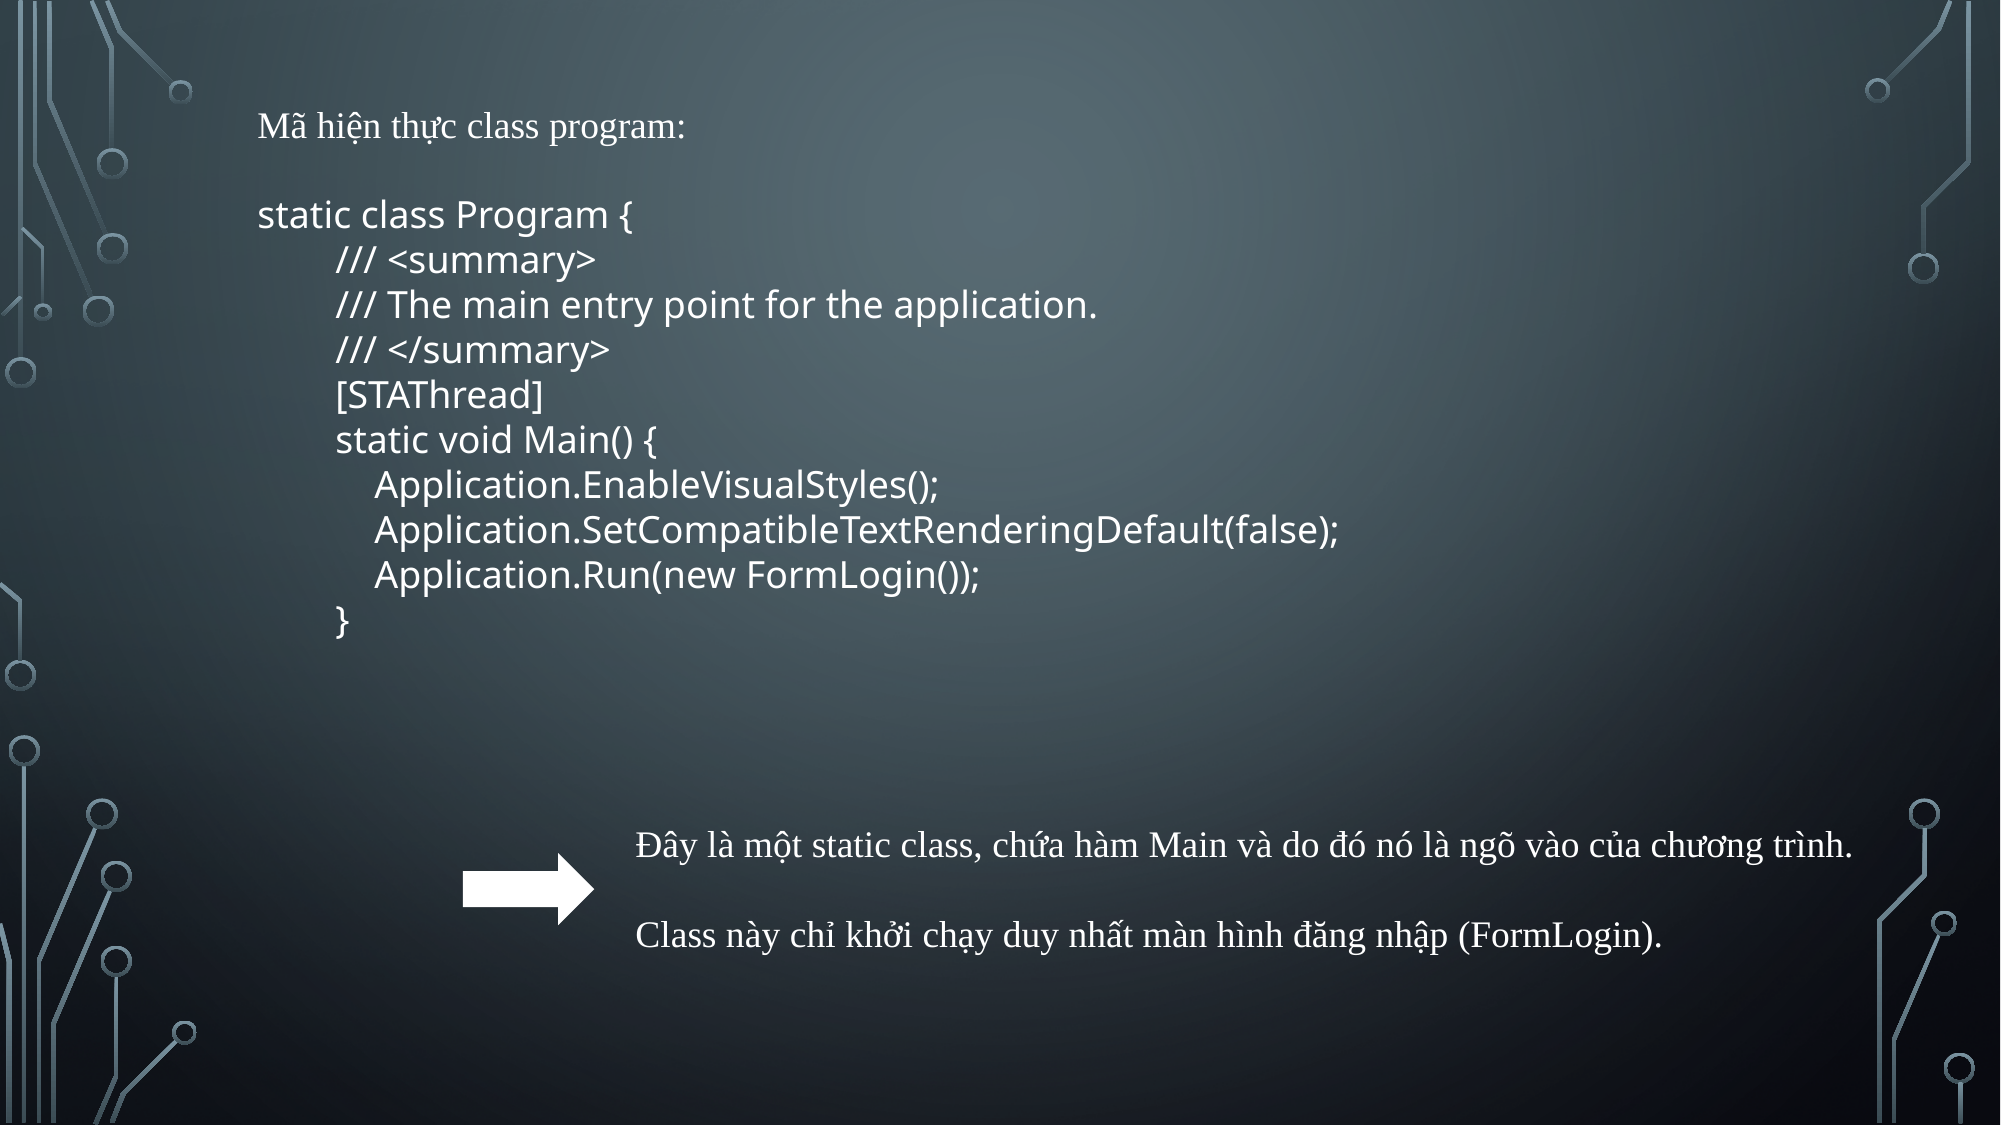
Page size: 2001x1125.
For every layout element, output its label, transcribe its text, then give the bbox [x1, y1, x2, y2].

text_box Mã hiện thực class program: static class Program { /// <summary> /// The main entry point for the application. /// </summary> [STAThread] static void Main() { Application.EnableVisualStyles(); Application.SetCompatibleTextRenderingDefault(false); Application.Run(new FormLogin()); } [242, 93, 1404, 694]
text_box [461, 851, 596, 927]
text_box Đây là một static class, chứa hàm Main và do đó nó là ngõ vào của chương trình. Class này chỉ khởi chạy duy nhất màn hình đăng nhập (FormLogin). [620, 767, 2000, 1008]
